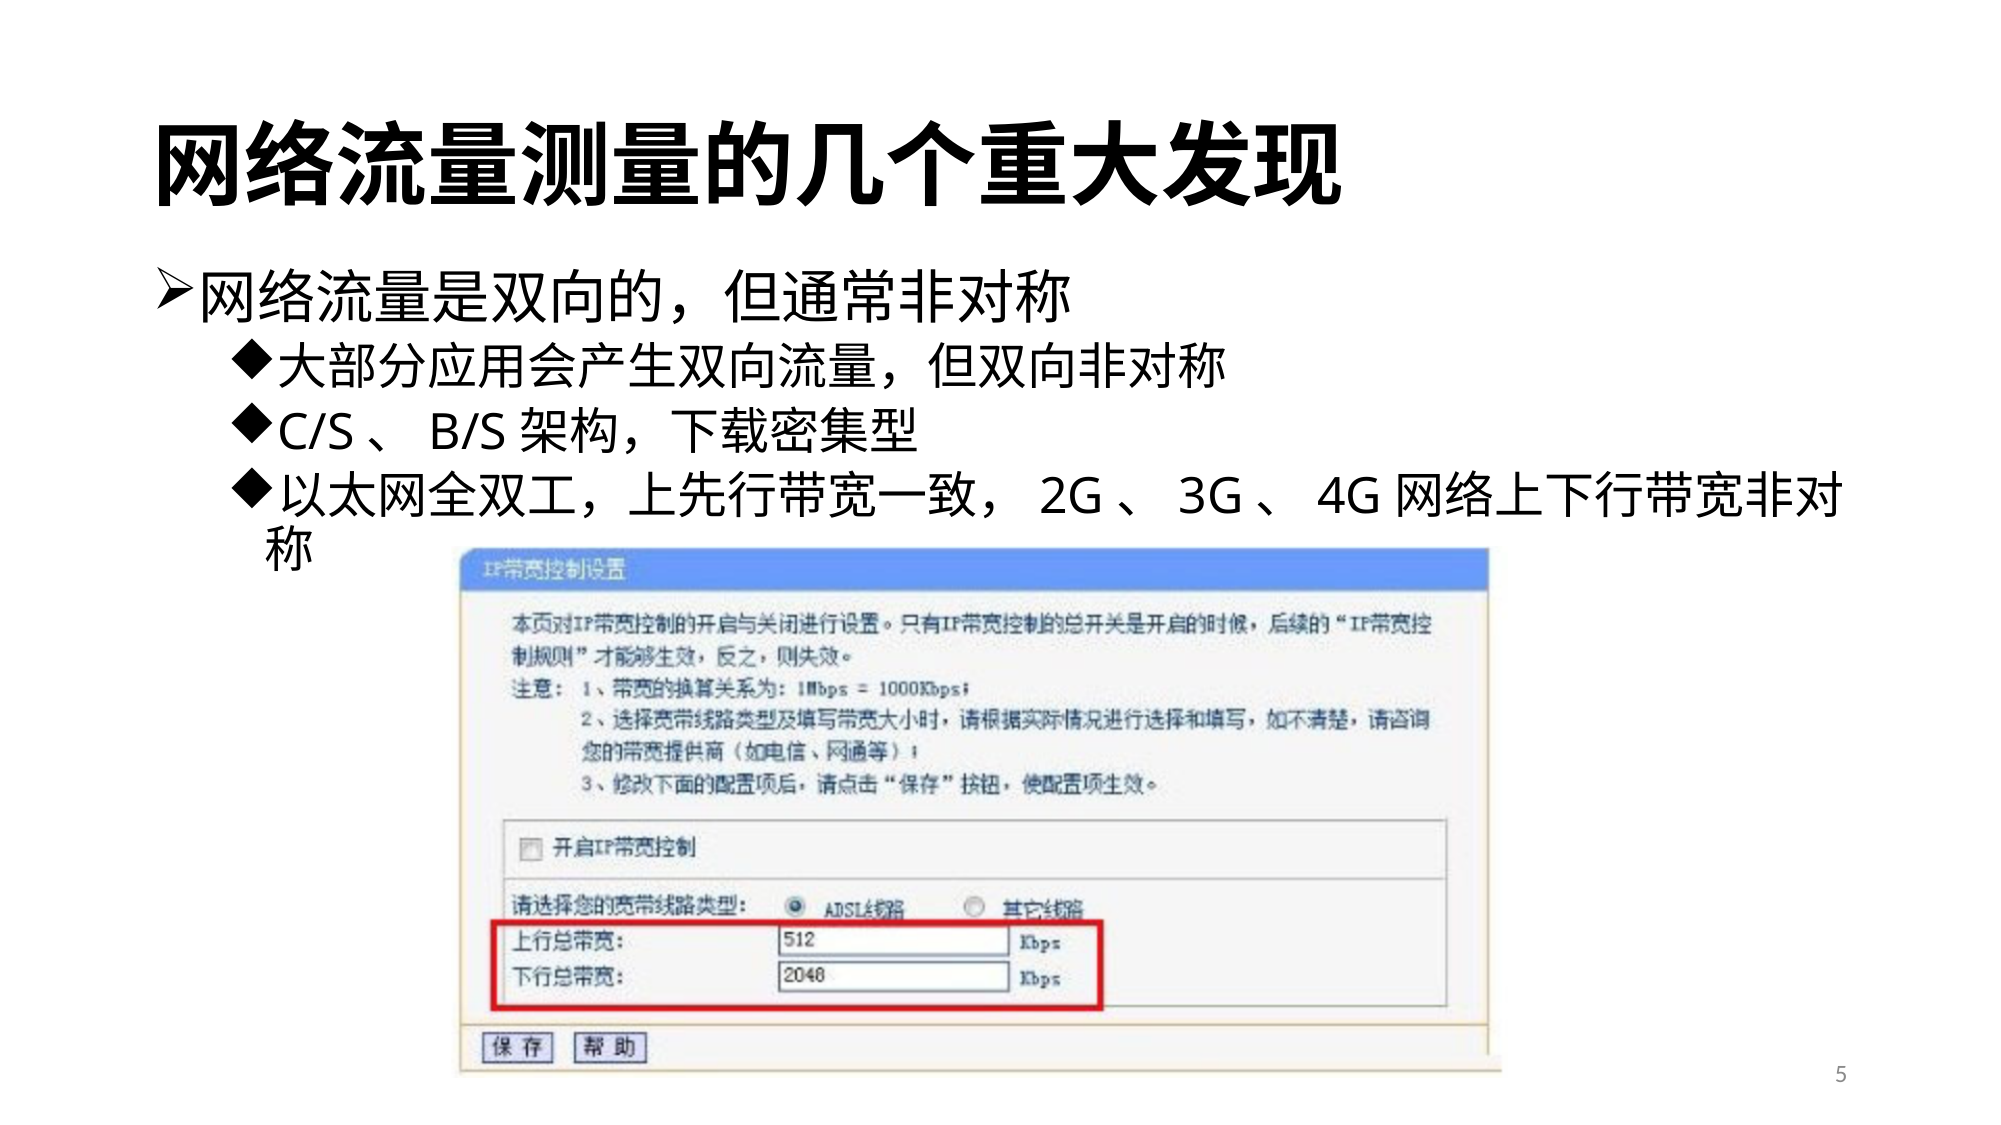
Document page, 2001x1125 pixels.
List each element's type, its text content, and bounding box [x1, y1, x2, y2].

slide_number 5 [1412, 1042, 1863, 1103]
picture [451, 546, 1508, 1079]
title 网络流量测量的几个重大发现 [137, 59, 1863, 260]
list 网络流量是双向的，但通常非对称 大部分应用会产生双向流量，但双向非对称 C/S、B/S架构，下载密集型 以太网全双工，上先行带宽一致，2G、3G、4G网络上下行带宽非对称 [137, 260, 1863, 975]
